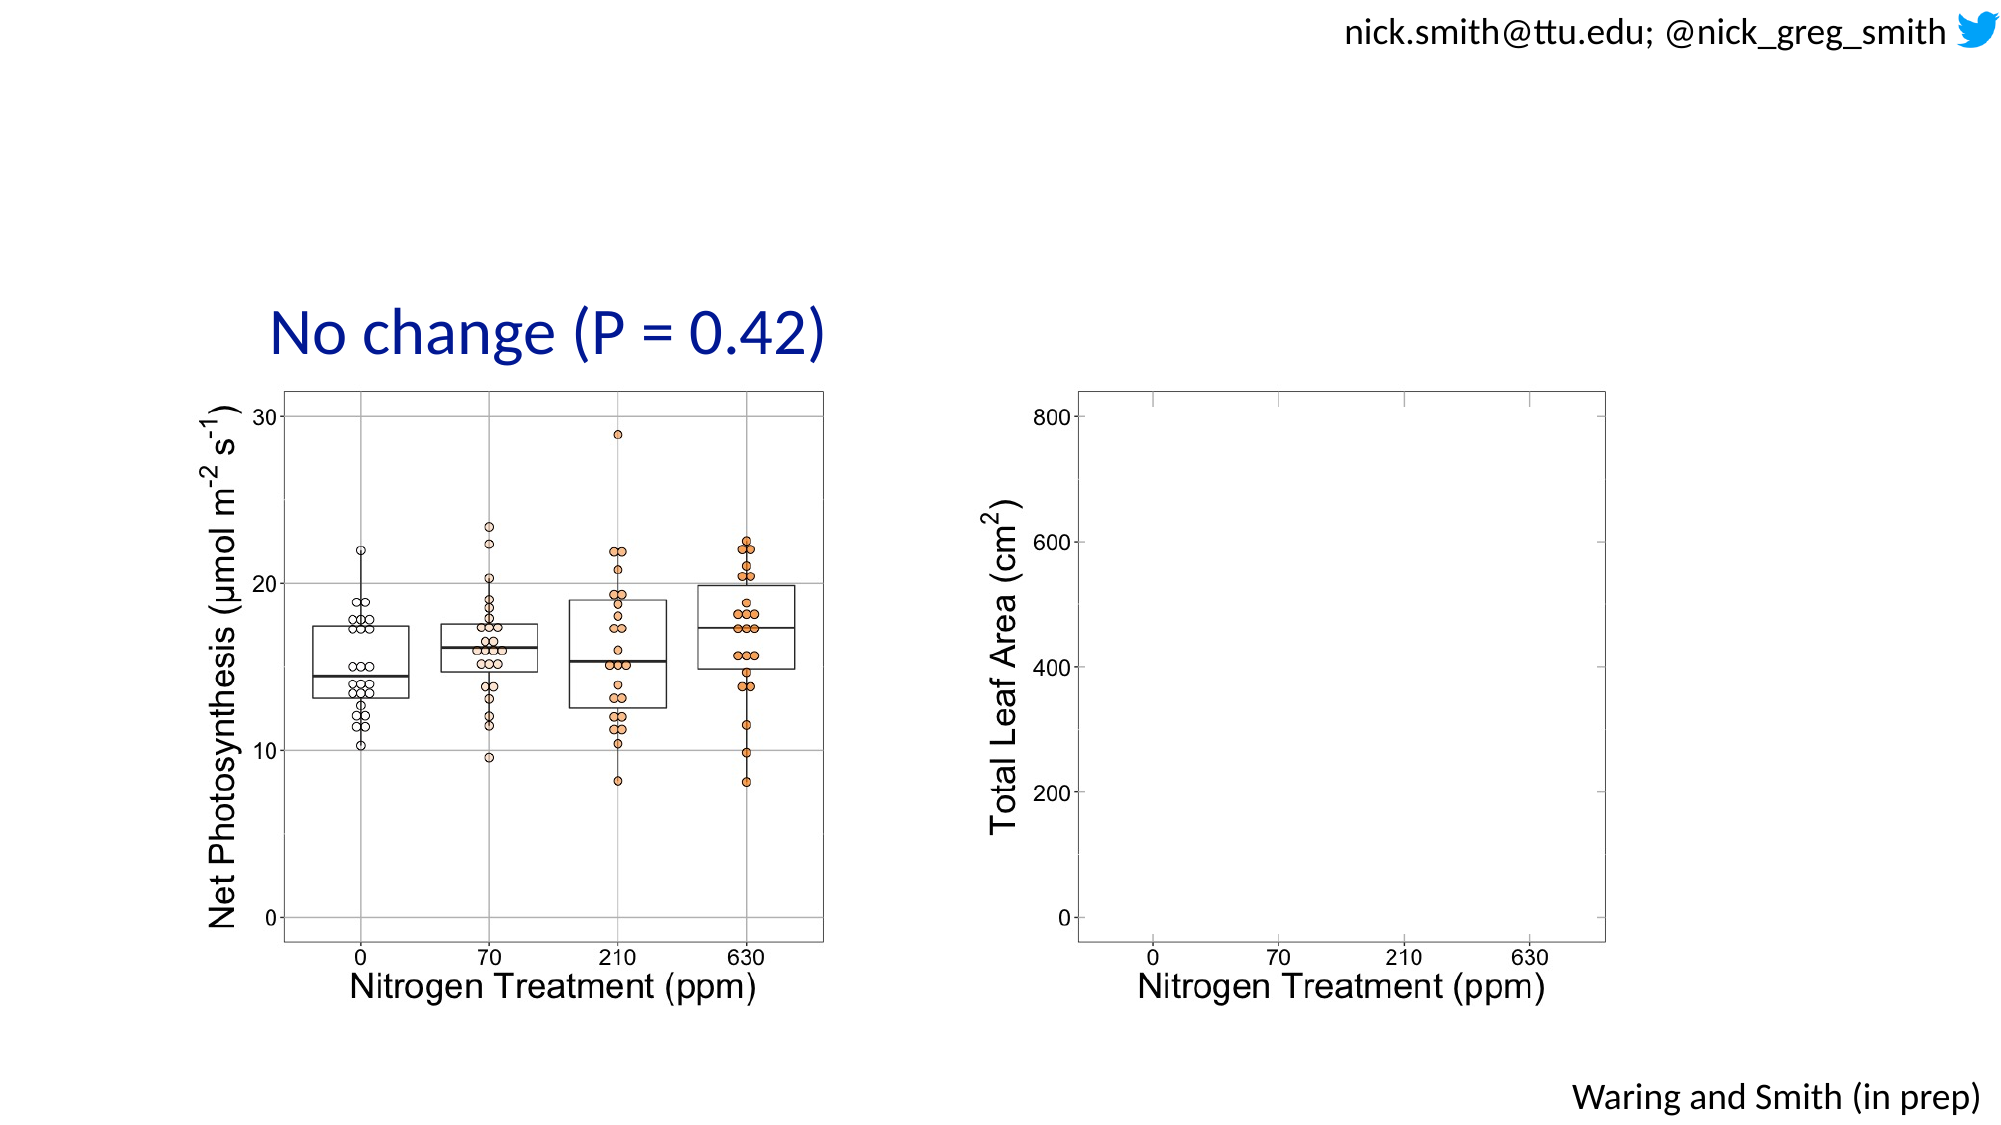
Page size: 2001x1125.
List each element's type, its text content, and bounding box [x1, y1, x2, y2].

text_box No change (P = 0.42) [254, 280, 843, 376]
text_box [1325, 0, 2000, 60]
text_box Waring and Smith (in prep) [1557, 1064, 1998, 1125]
picture [973, 384, 1612, 1007]
picture [192, 384, 830, 1007]
